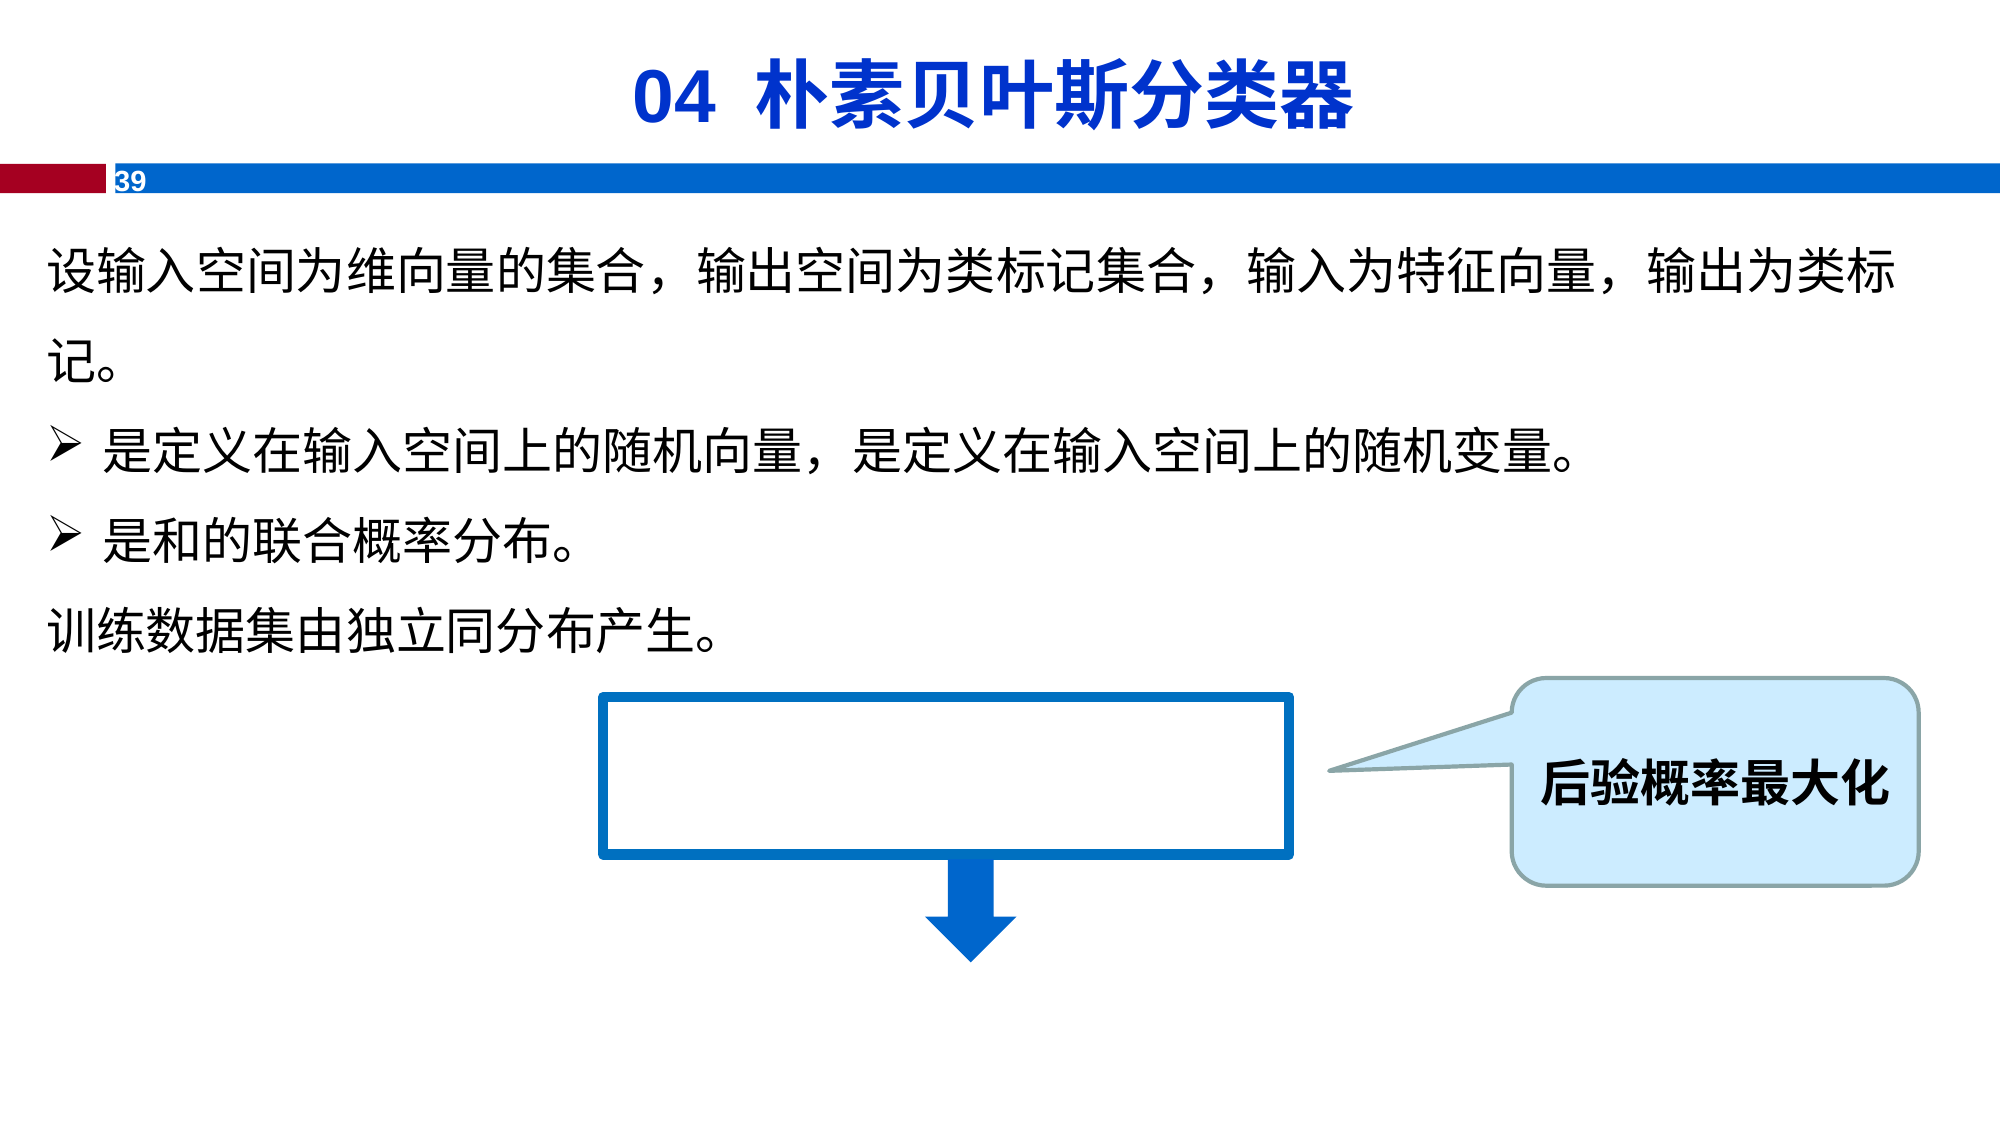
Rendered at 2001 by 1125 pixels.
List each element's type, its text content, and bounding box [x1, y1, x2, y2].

text_box [922, 857, 1019, 965]
title 04 朴素贝叶斯分类器 [48, 36, 1939, 148]
text_box [601, 695, 1291, 857]
text_box 后验概率最大化 [1327, 675, 1921, 888]
